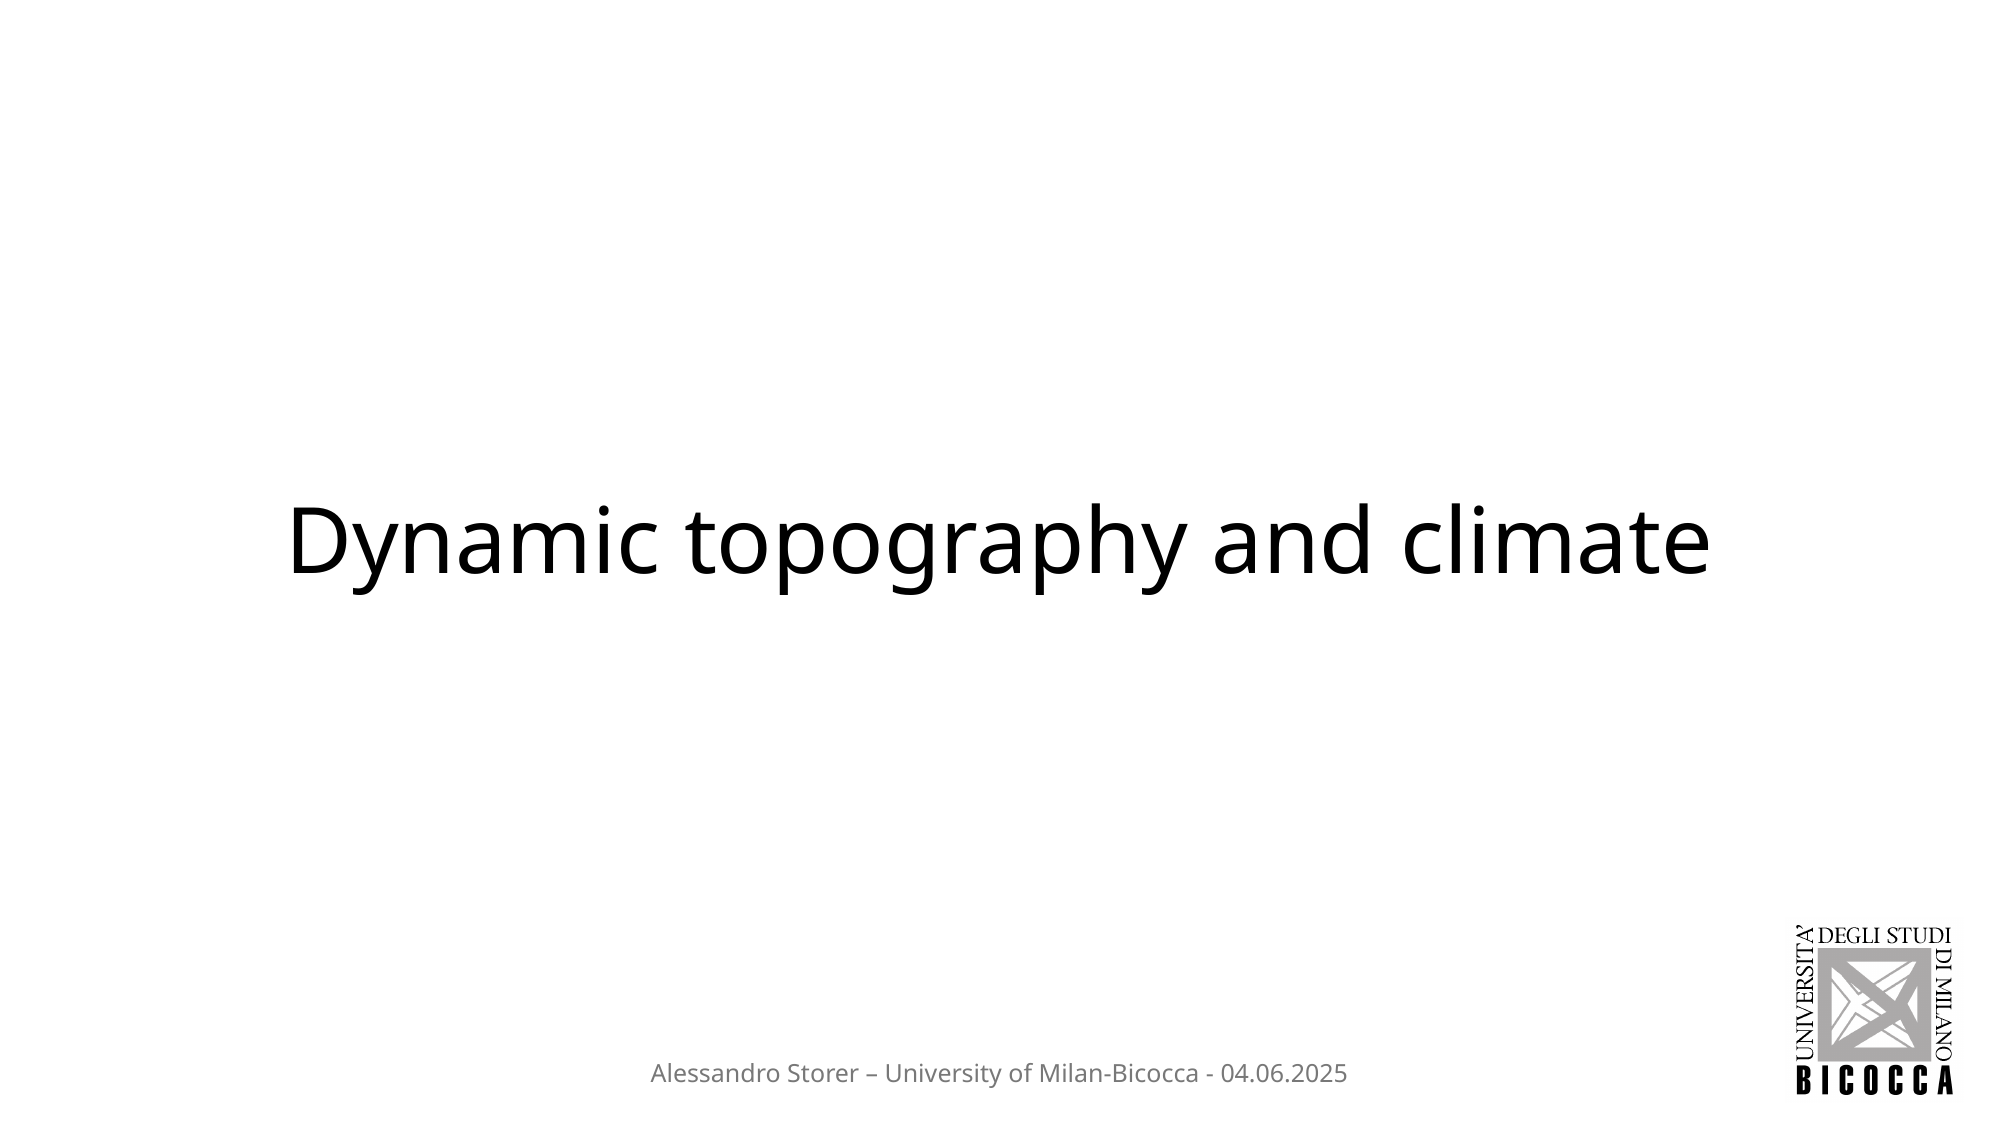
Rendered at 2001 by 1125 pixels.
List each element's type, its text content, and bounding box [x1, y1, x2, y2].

picture [1784, 916, 1965, 1104]
footer Alessandro Storer – University of Milan-Bicocca - 04.06.2025 [544, 1042, 1456, 1103]
text_box Dynamic topography and climate [270, 474, 1730, 599]
